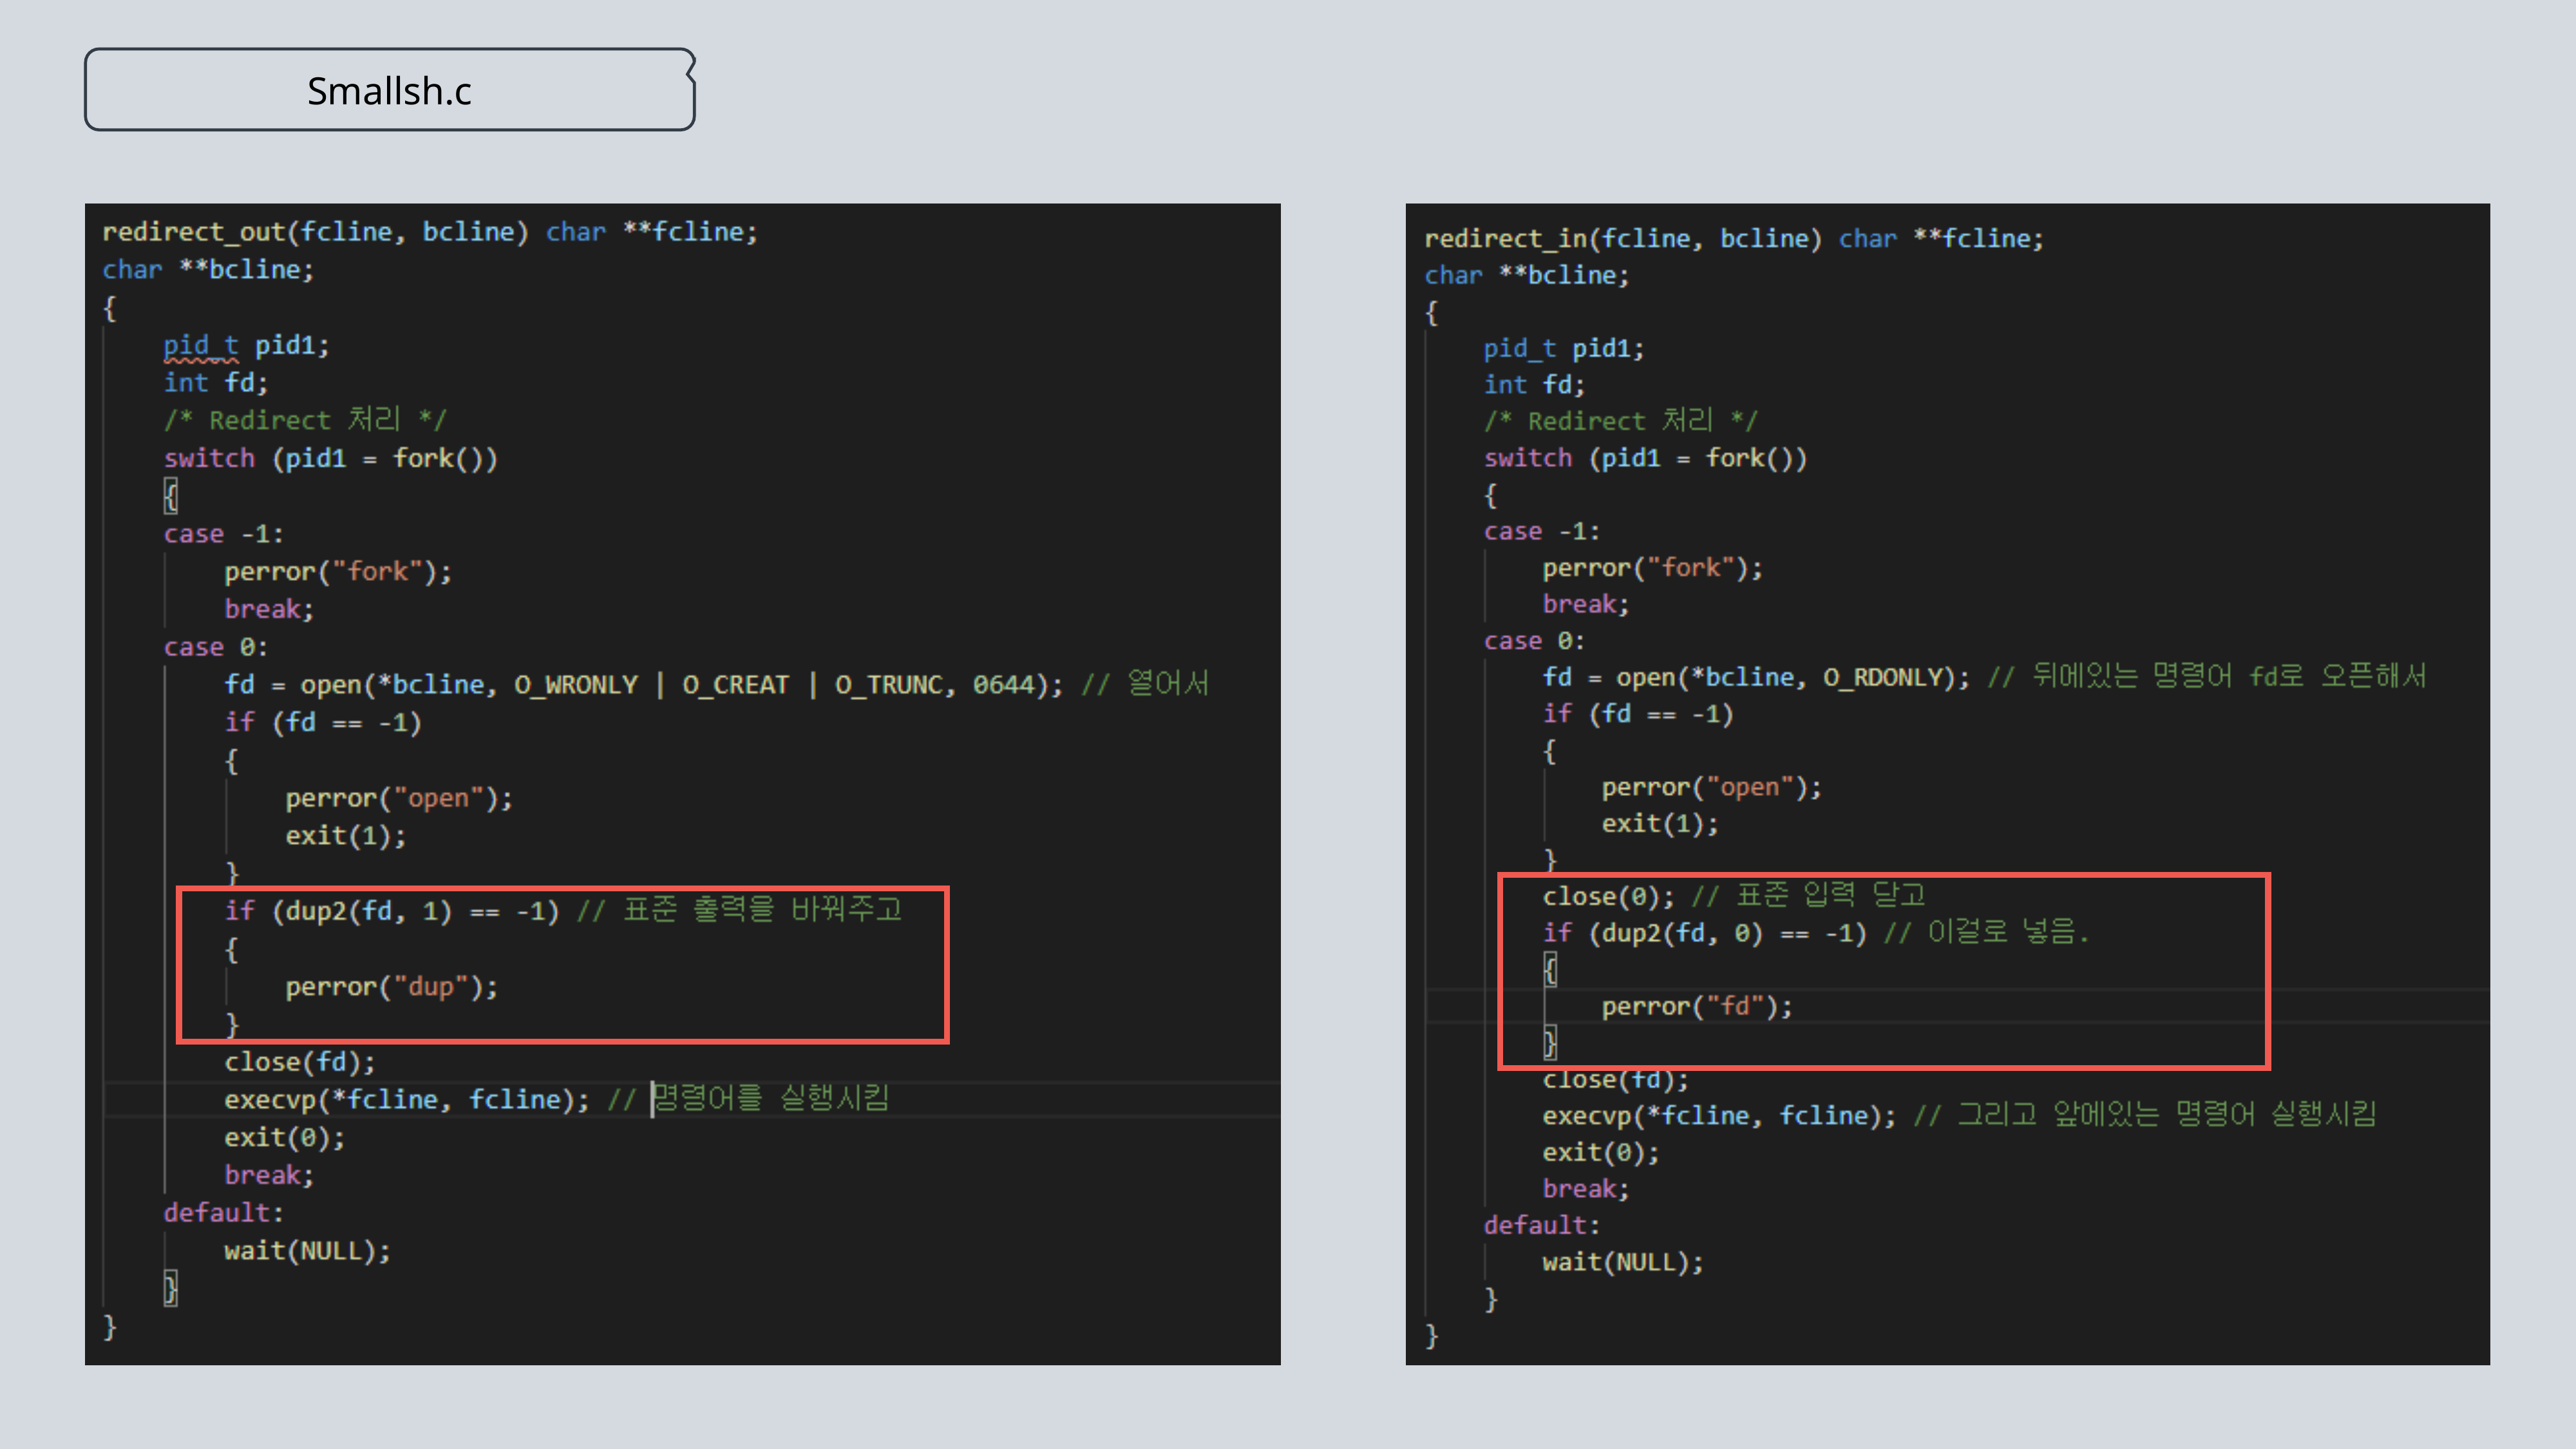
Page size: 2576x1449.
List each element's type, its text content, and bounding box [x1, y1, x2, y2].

text_box Smallsh.c [84, 48, 696, 131]
picture [85, 204, 1281, 1365]
picture [1406, 204, 2490, 1365]
